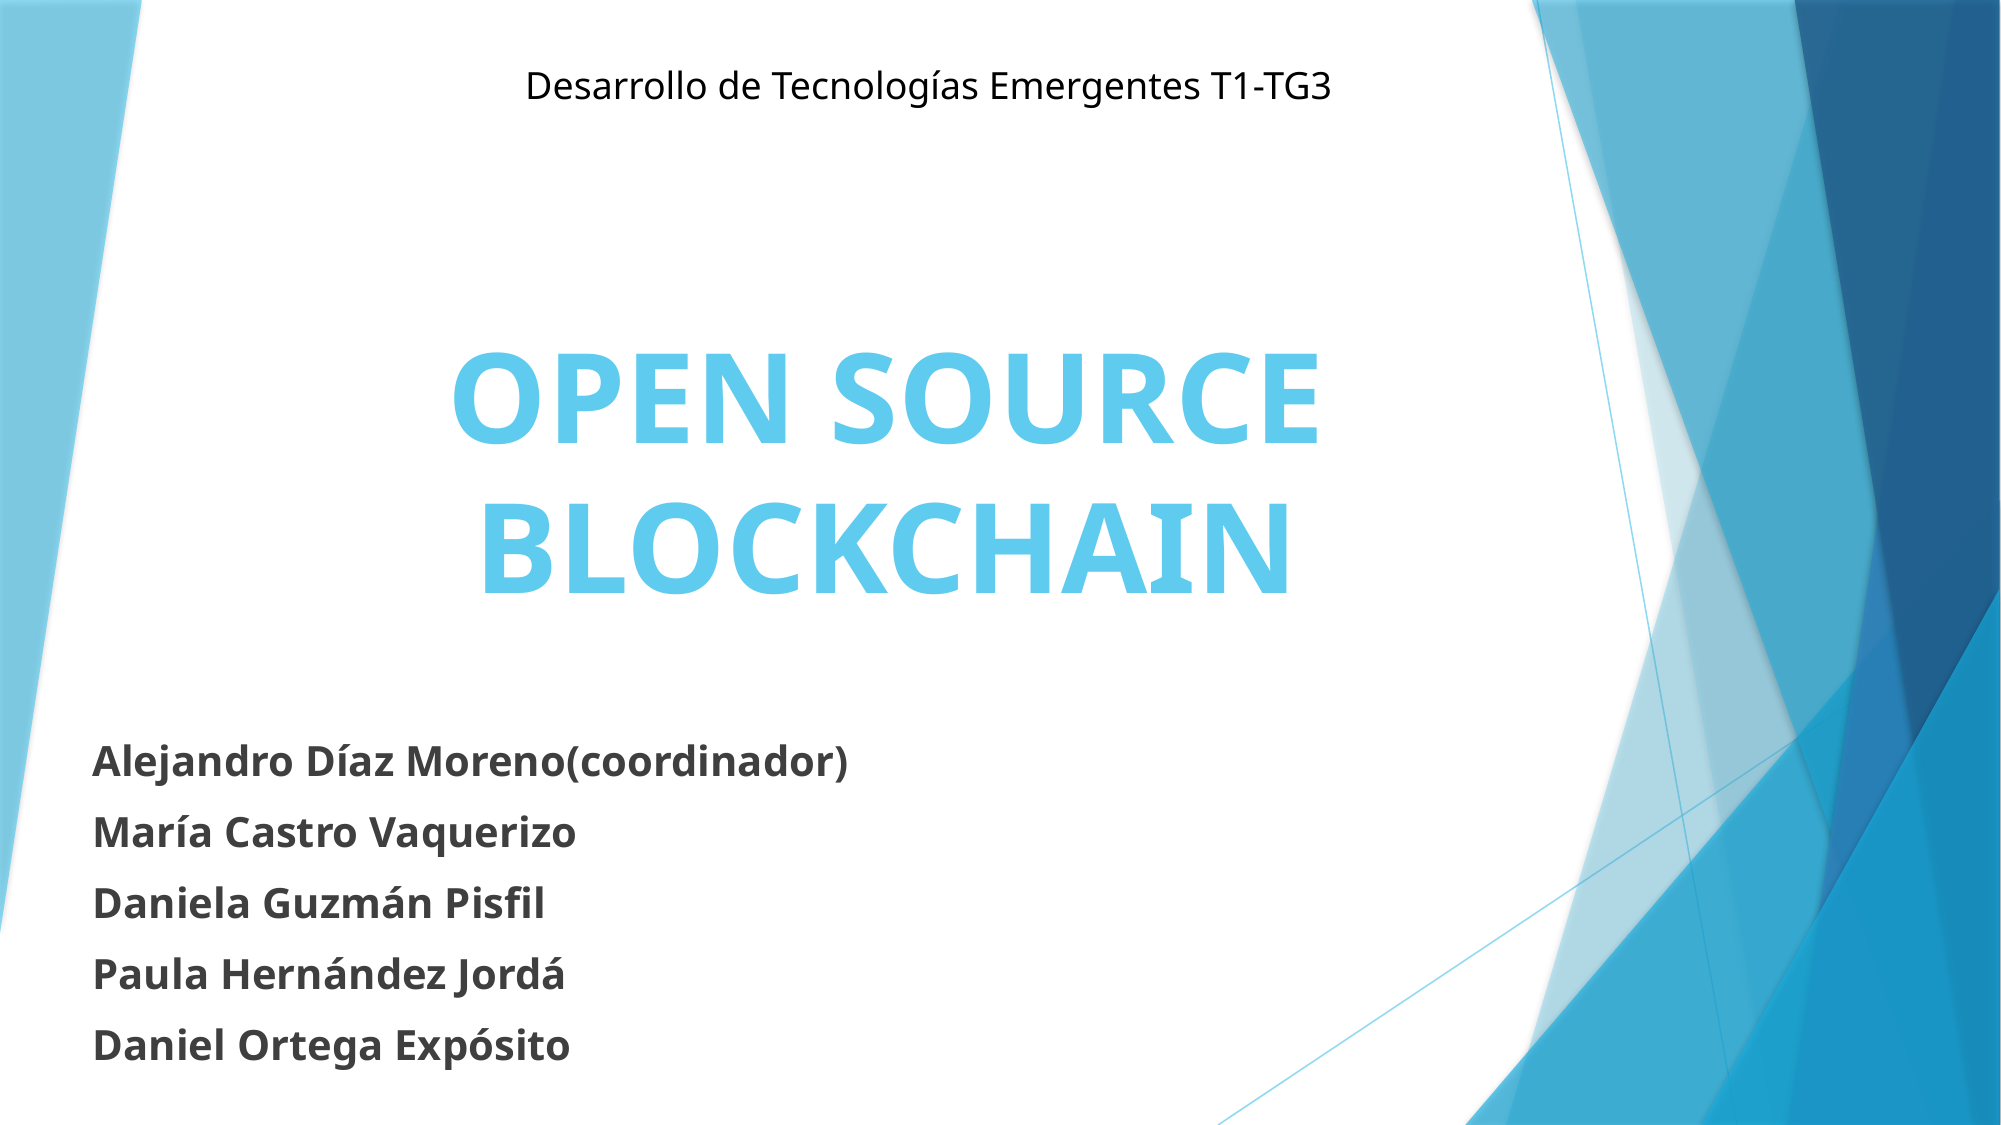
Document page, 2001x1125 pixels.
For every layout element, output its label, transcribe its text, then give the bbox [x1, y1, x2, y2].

title OPEN SOURCE BLOCKCHAIN [194, 261, 1579, 627]
subtitle Alejandro Díaz Moreno(coordinador) María Castro Vaquerizo Daniela Guzmán Pisfil Paula Hernández Jordá Daniel Ortega Expósito [77, 727, 865, 1125]
text_box Desarrollo de Tecnologías Emergentes T1-TG3 [470, 54, 1388, 115]
